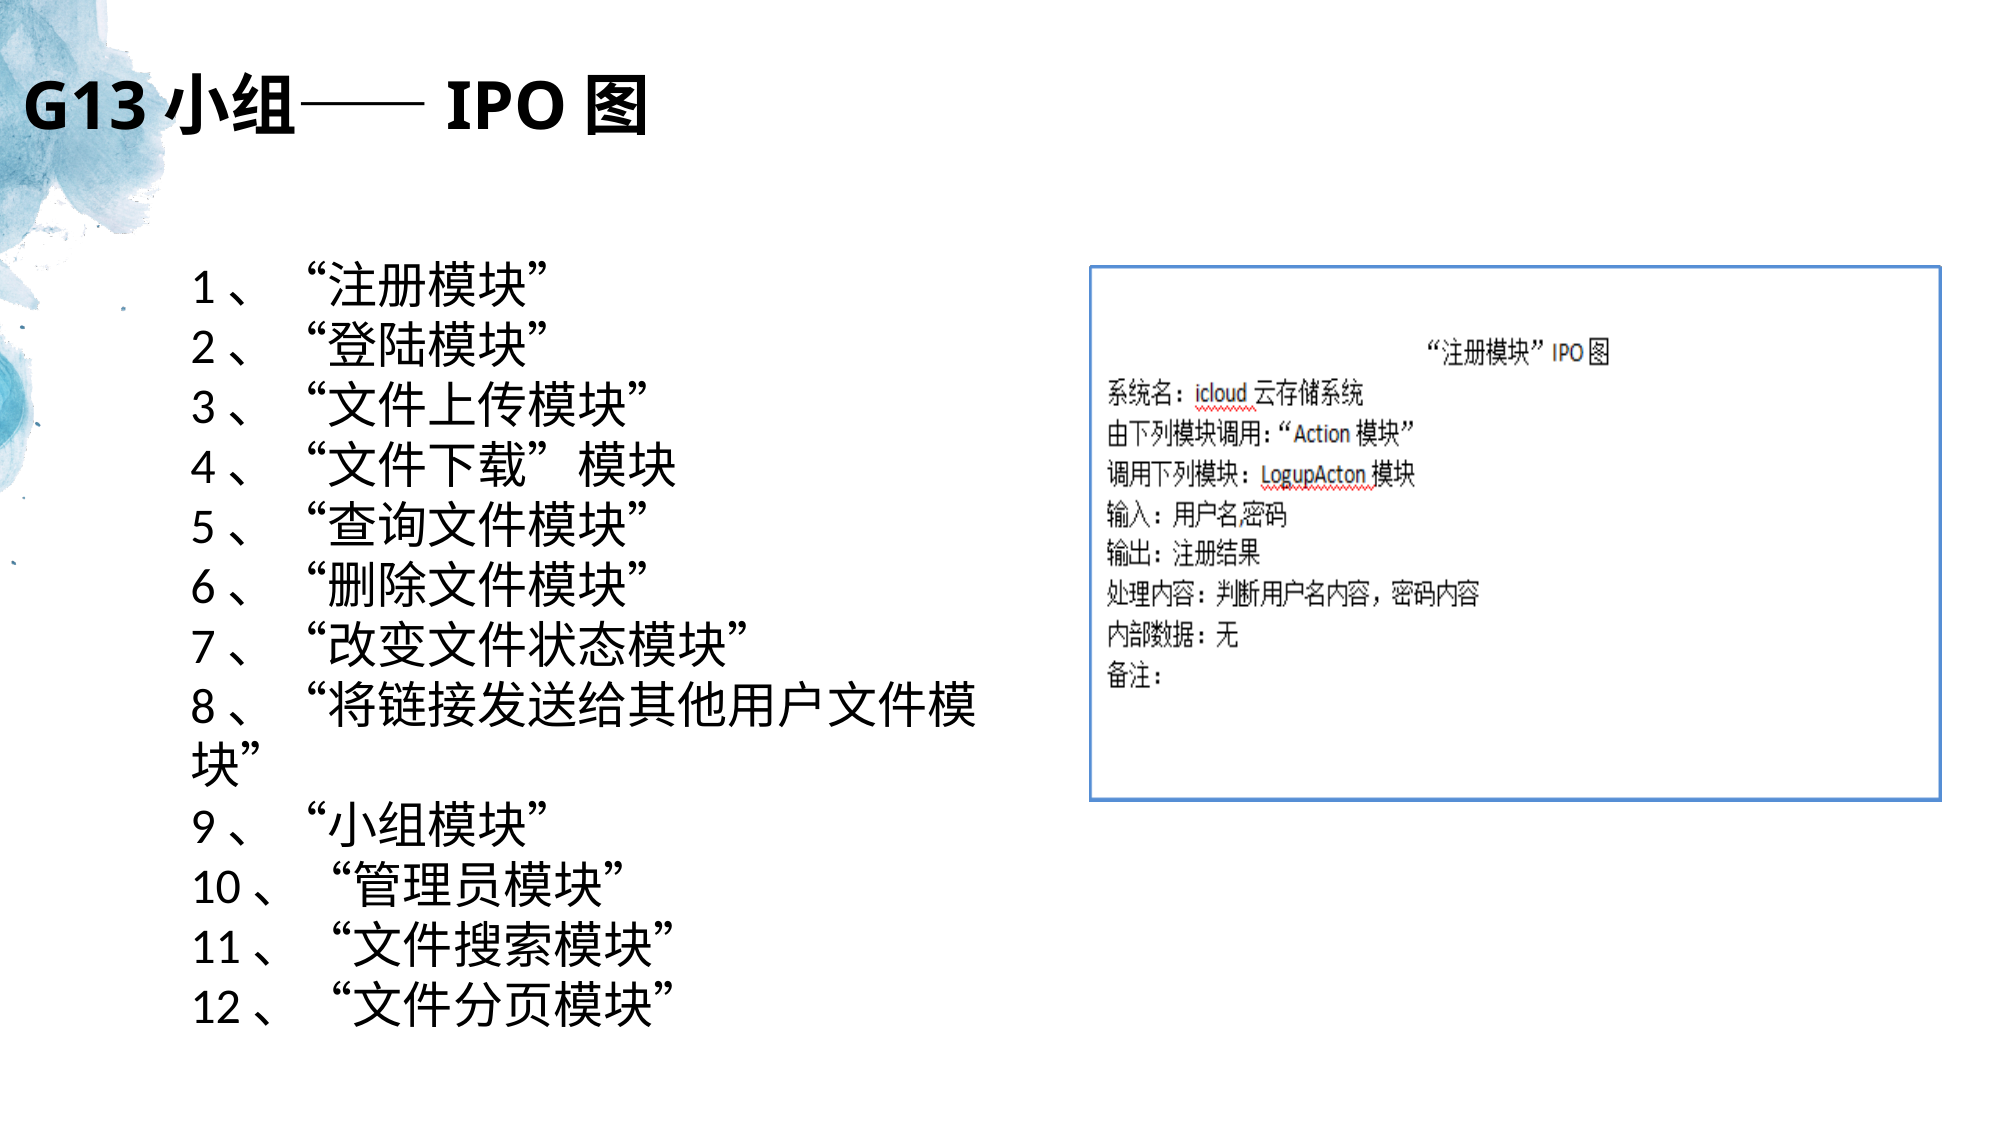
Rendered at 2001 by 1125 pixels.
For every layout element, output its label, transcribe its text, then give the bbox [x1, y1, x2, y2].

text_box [0, 0, 620, 625]
picture [1089, 265, 1942, 802]
text_box 1、“注册模块” 2、“登陆模块” 3、“文件上传模块” 4、“文件下载”模块 5、“查询文件模块” 6、“删除文件模块” 7、“改变文件状态模块” 8、“将链接发送给其他用户文件模块” 9、“小组模块” 10、“管理员模块” 11、“文件搜索模块” 12、“文件分页模块” [175, 245, 1054, 1101]
